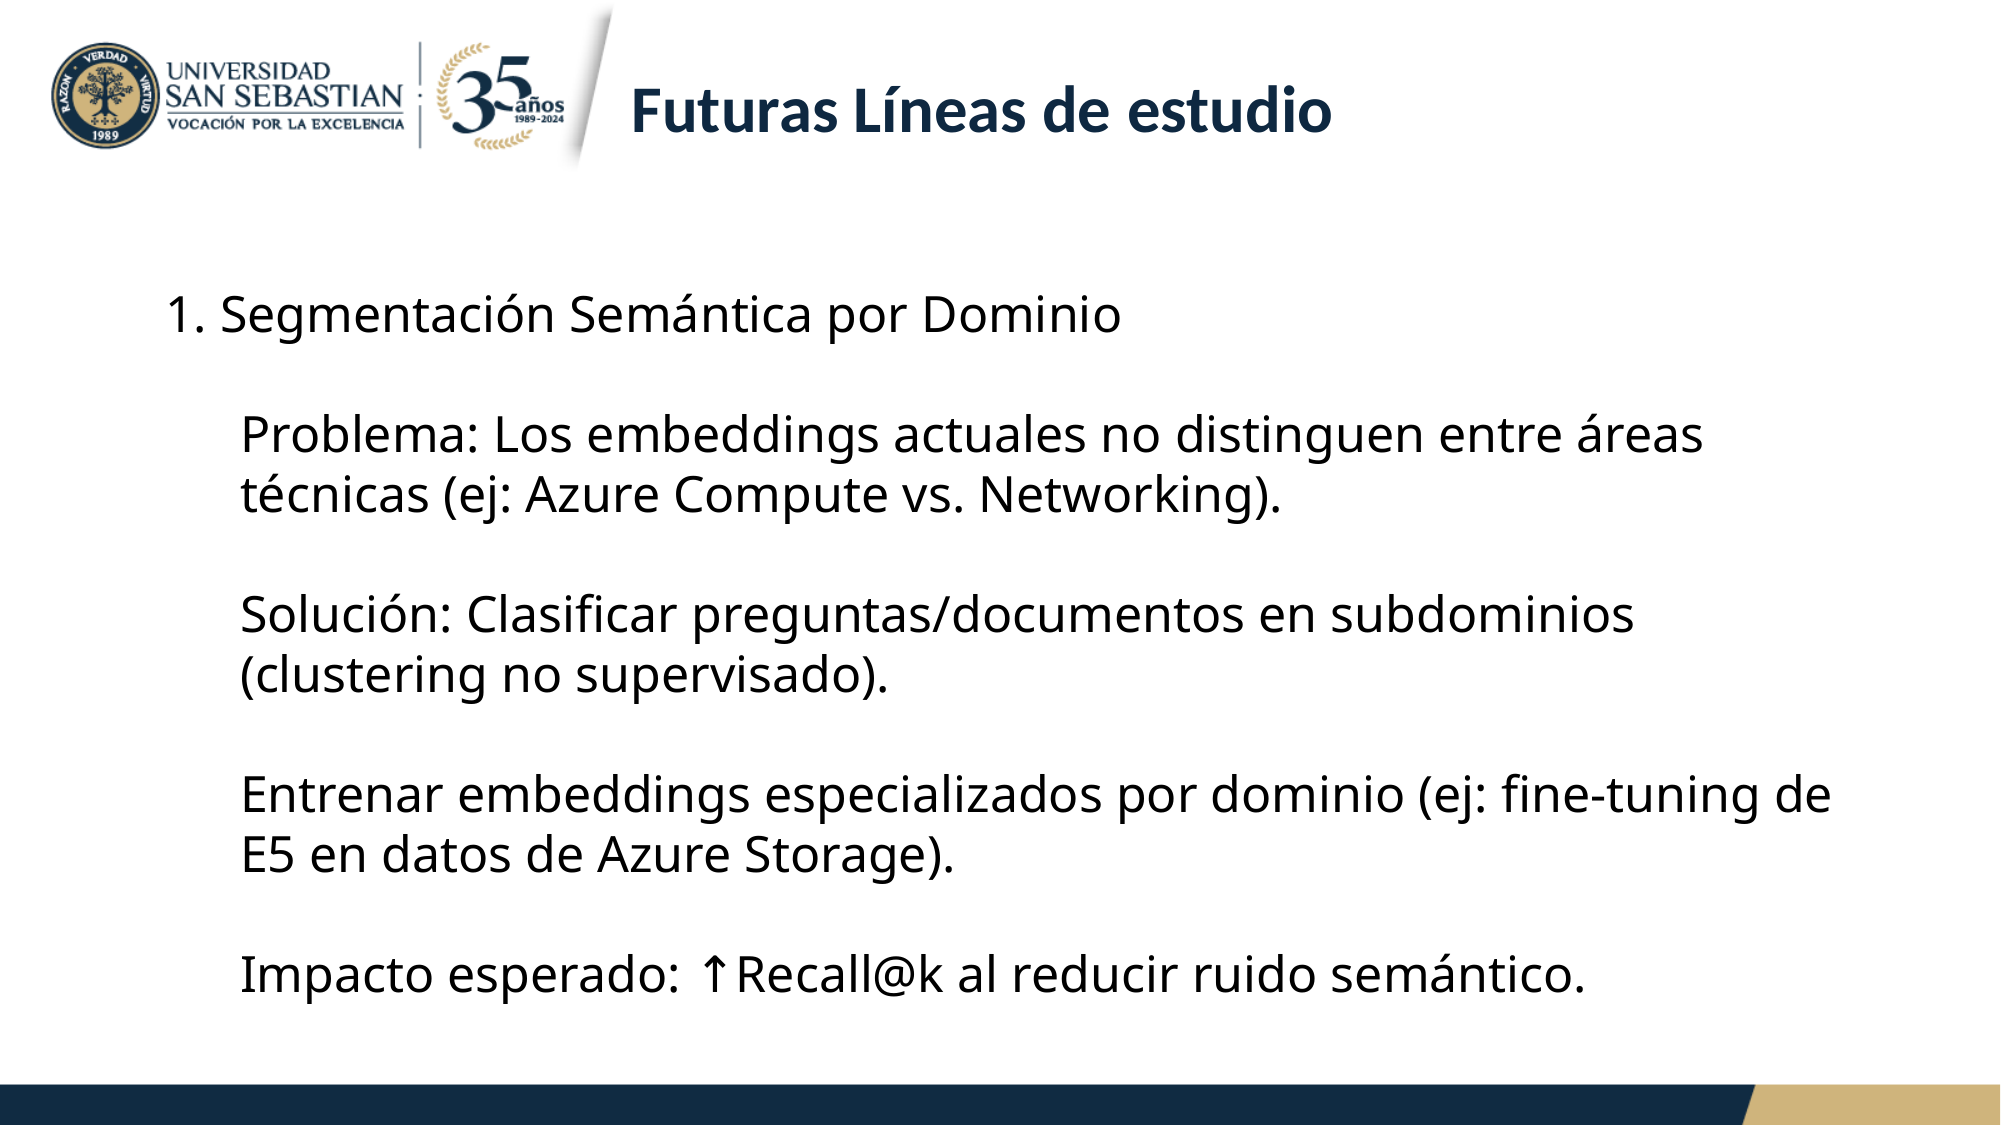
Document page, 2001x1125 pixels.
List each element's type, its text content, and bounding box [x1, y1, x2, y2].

picture [0, 0, 2001, 1125]
text_box 1. Segmentación Semántica por Dominio Problema: Los embeddings actuales no distinguen entre áreas técnicas (ej: Azure Compute vs. Networking). Solución: Clasificar preguntas/documentos en subdominios (clustering no supervisado). Entrenar embeddings especializados por dominio (ej: fine-tuning de E5 en datos de Azure Storage). Impacto esperado: ↑Recall@k al reducir ruido semántico. [150, 274, 1852, 1050]
title Futuras Líneas de estudio [616, 42, 1949, 180]
